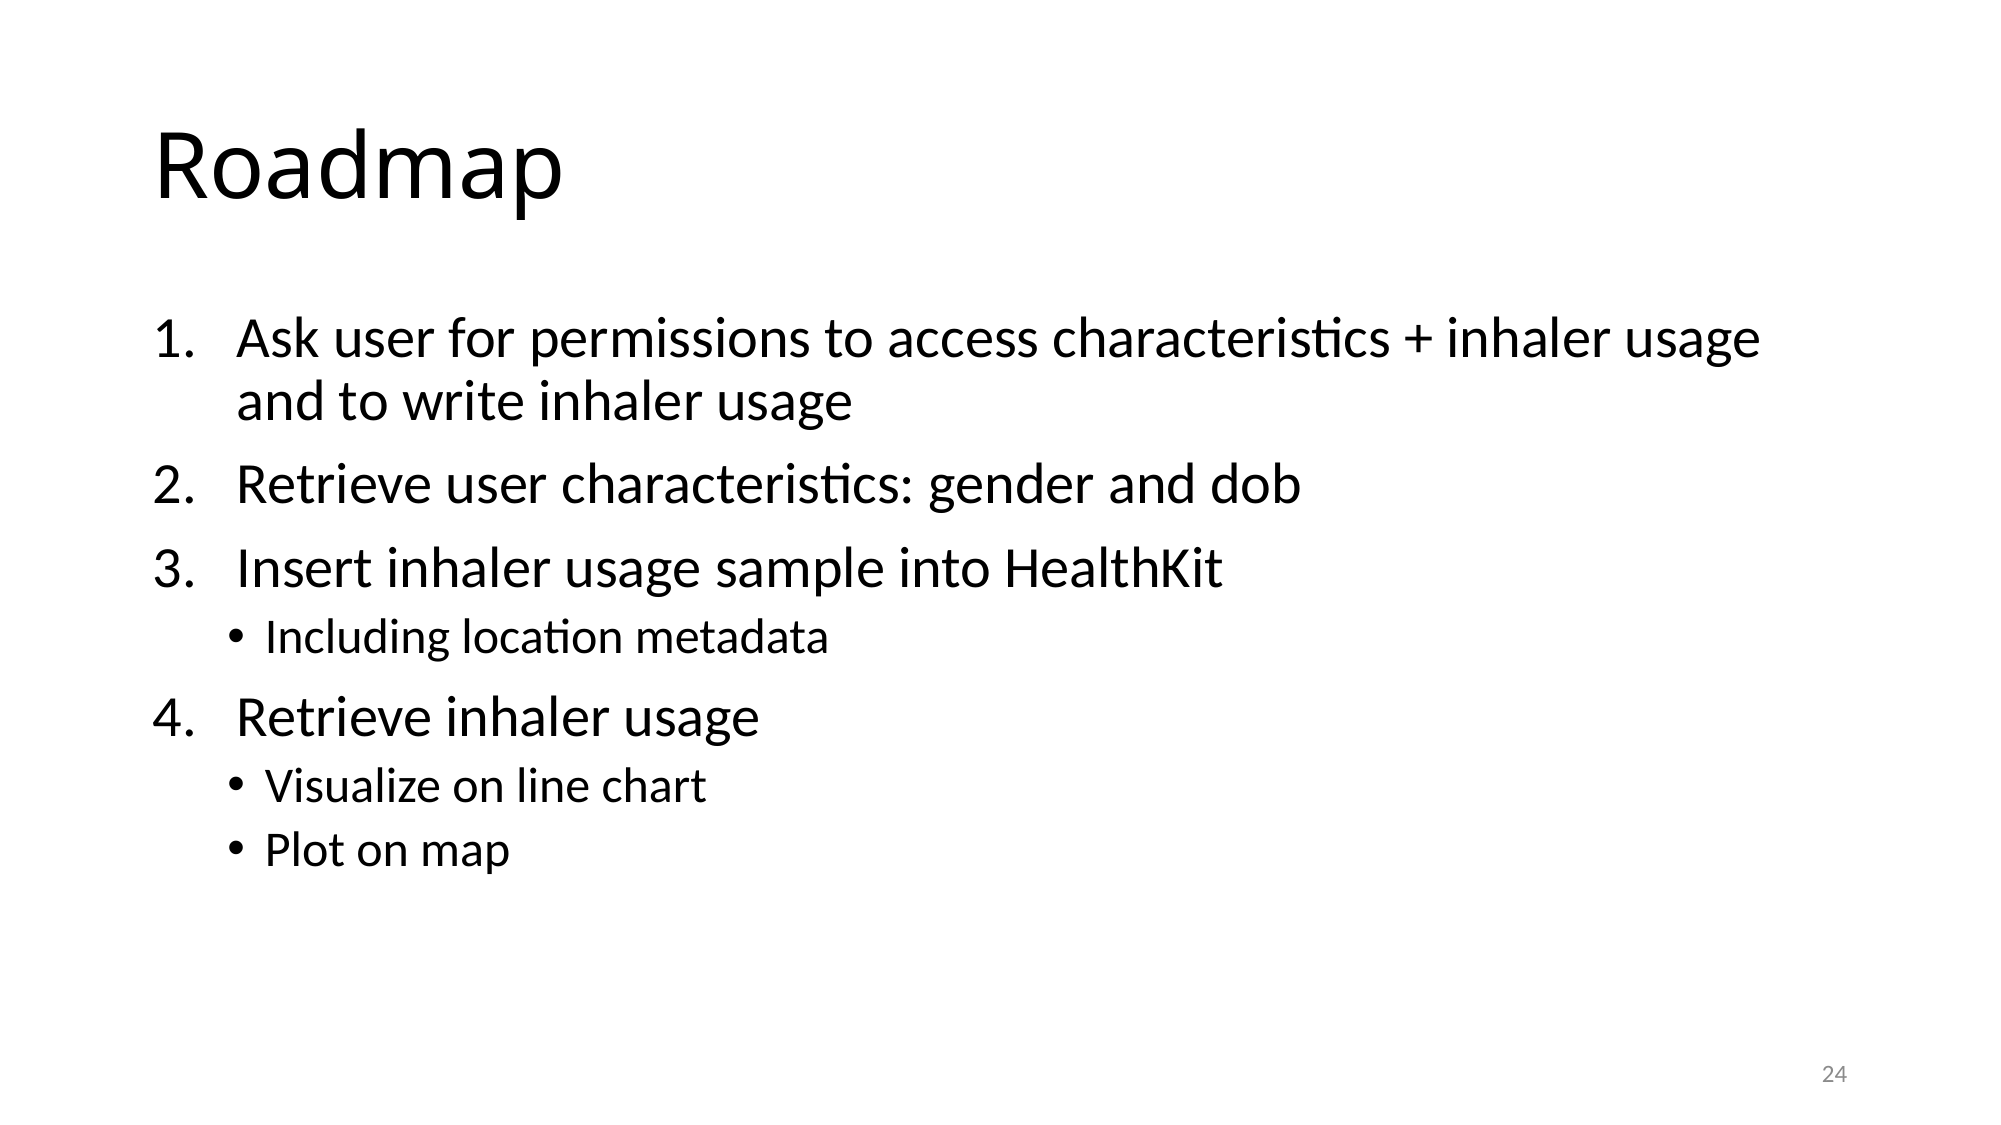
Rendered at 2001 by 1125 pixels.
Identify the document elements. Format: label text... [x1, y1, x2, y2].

list Ask user for permissions to access characteristics + inhaler usage and to write inhaler usage Retrieve user characteristics: gender and dob Insert inhaler usage sample into HealthKit Including location metadata Retrieve inhaler usage Visualize on line chart Plot on map [137, 299, 1863, 1014]
slide_number 24 [1412, 1042, 1863, 1103]
title Roadmap [137, 59, 1863, 278]
